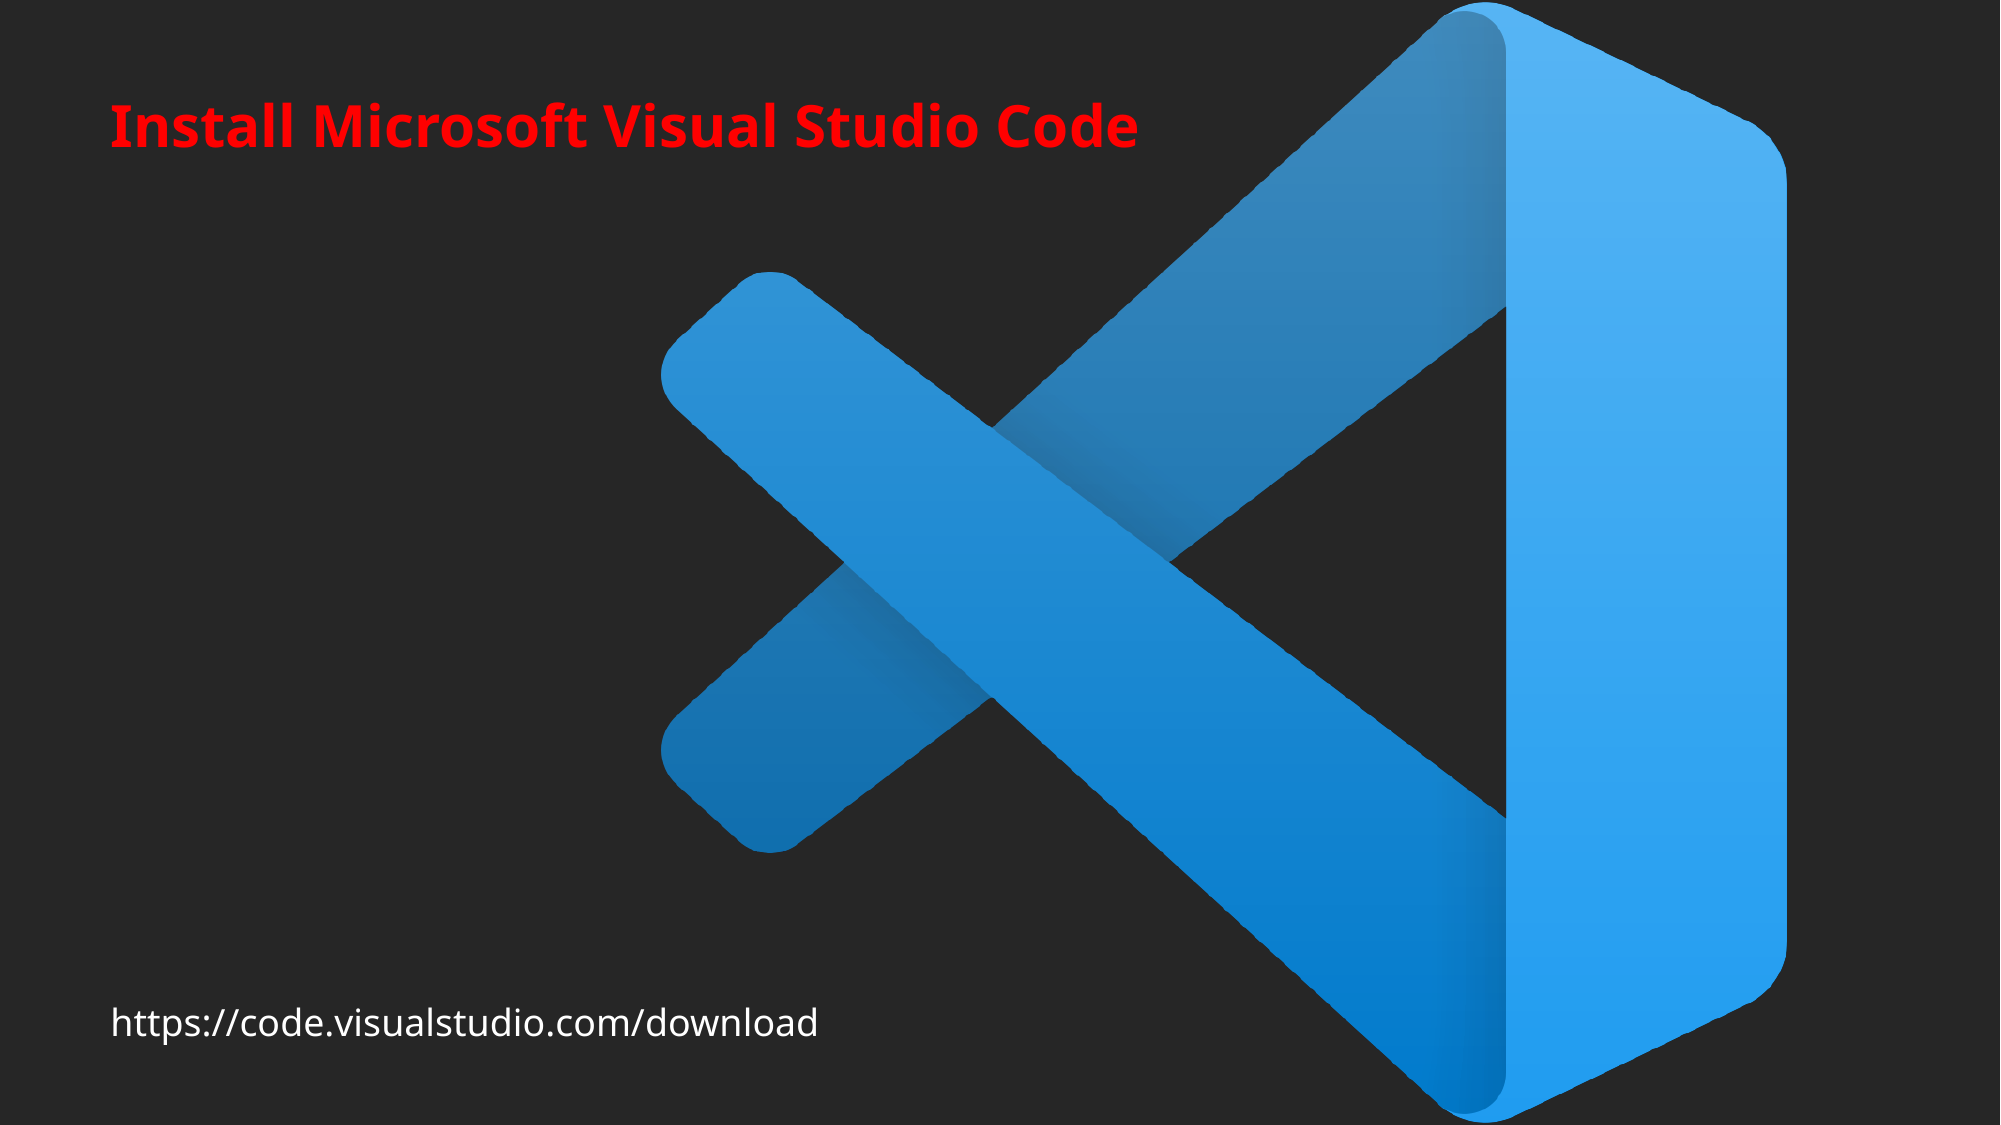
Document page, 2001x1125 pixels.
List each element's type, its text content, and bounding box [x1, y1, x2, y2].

text_box Install Microsoft Visual Studio Code [95, 82, 661, 167]
picture [661, 0, 1787, 1125]
text_box https://code.visualstudio.com/download [95, 992, 661, 1052]
